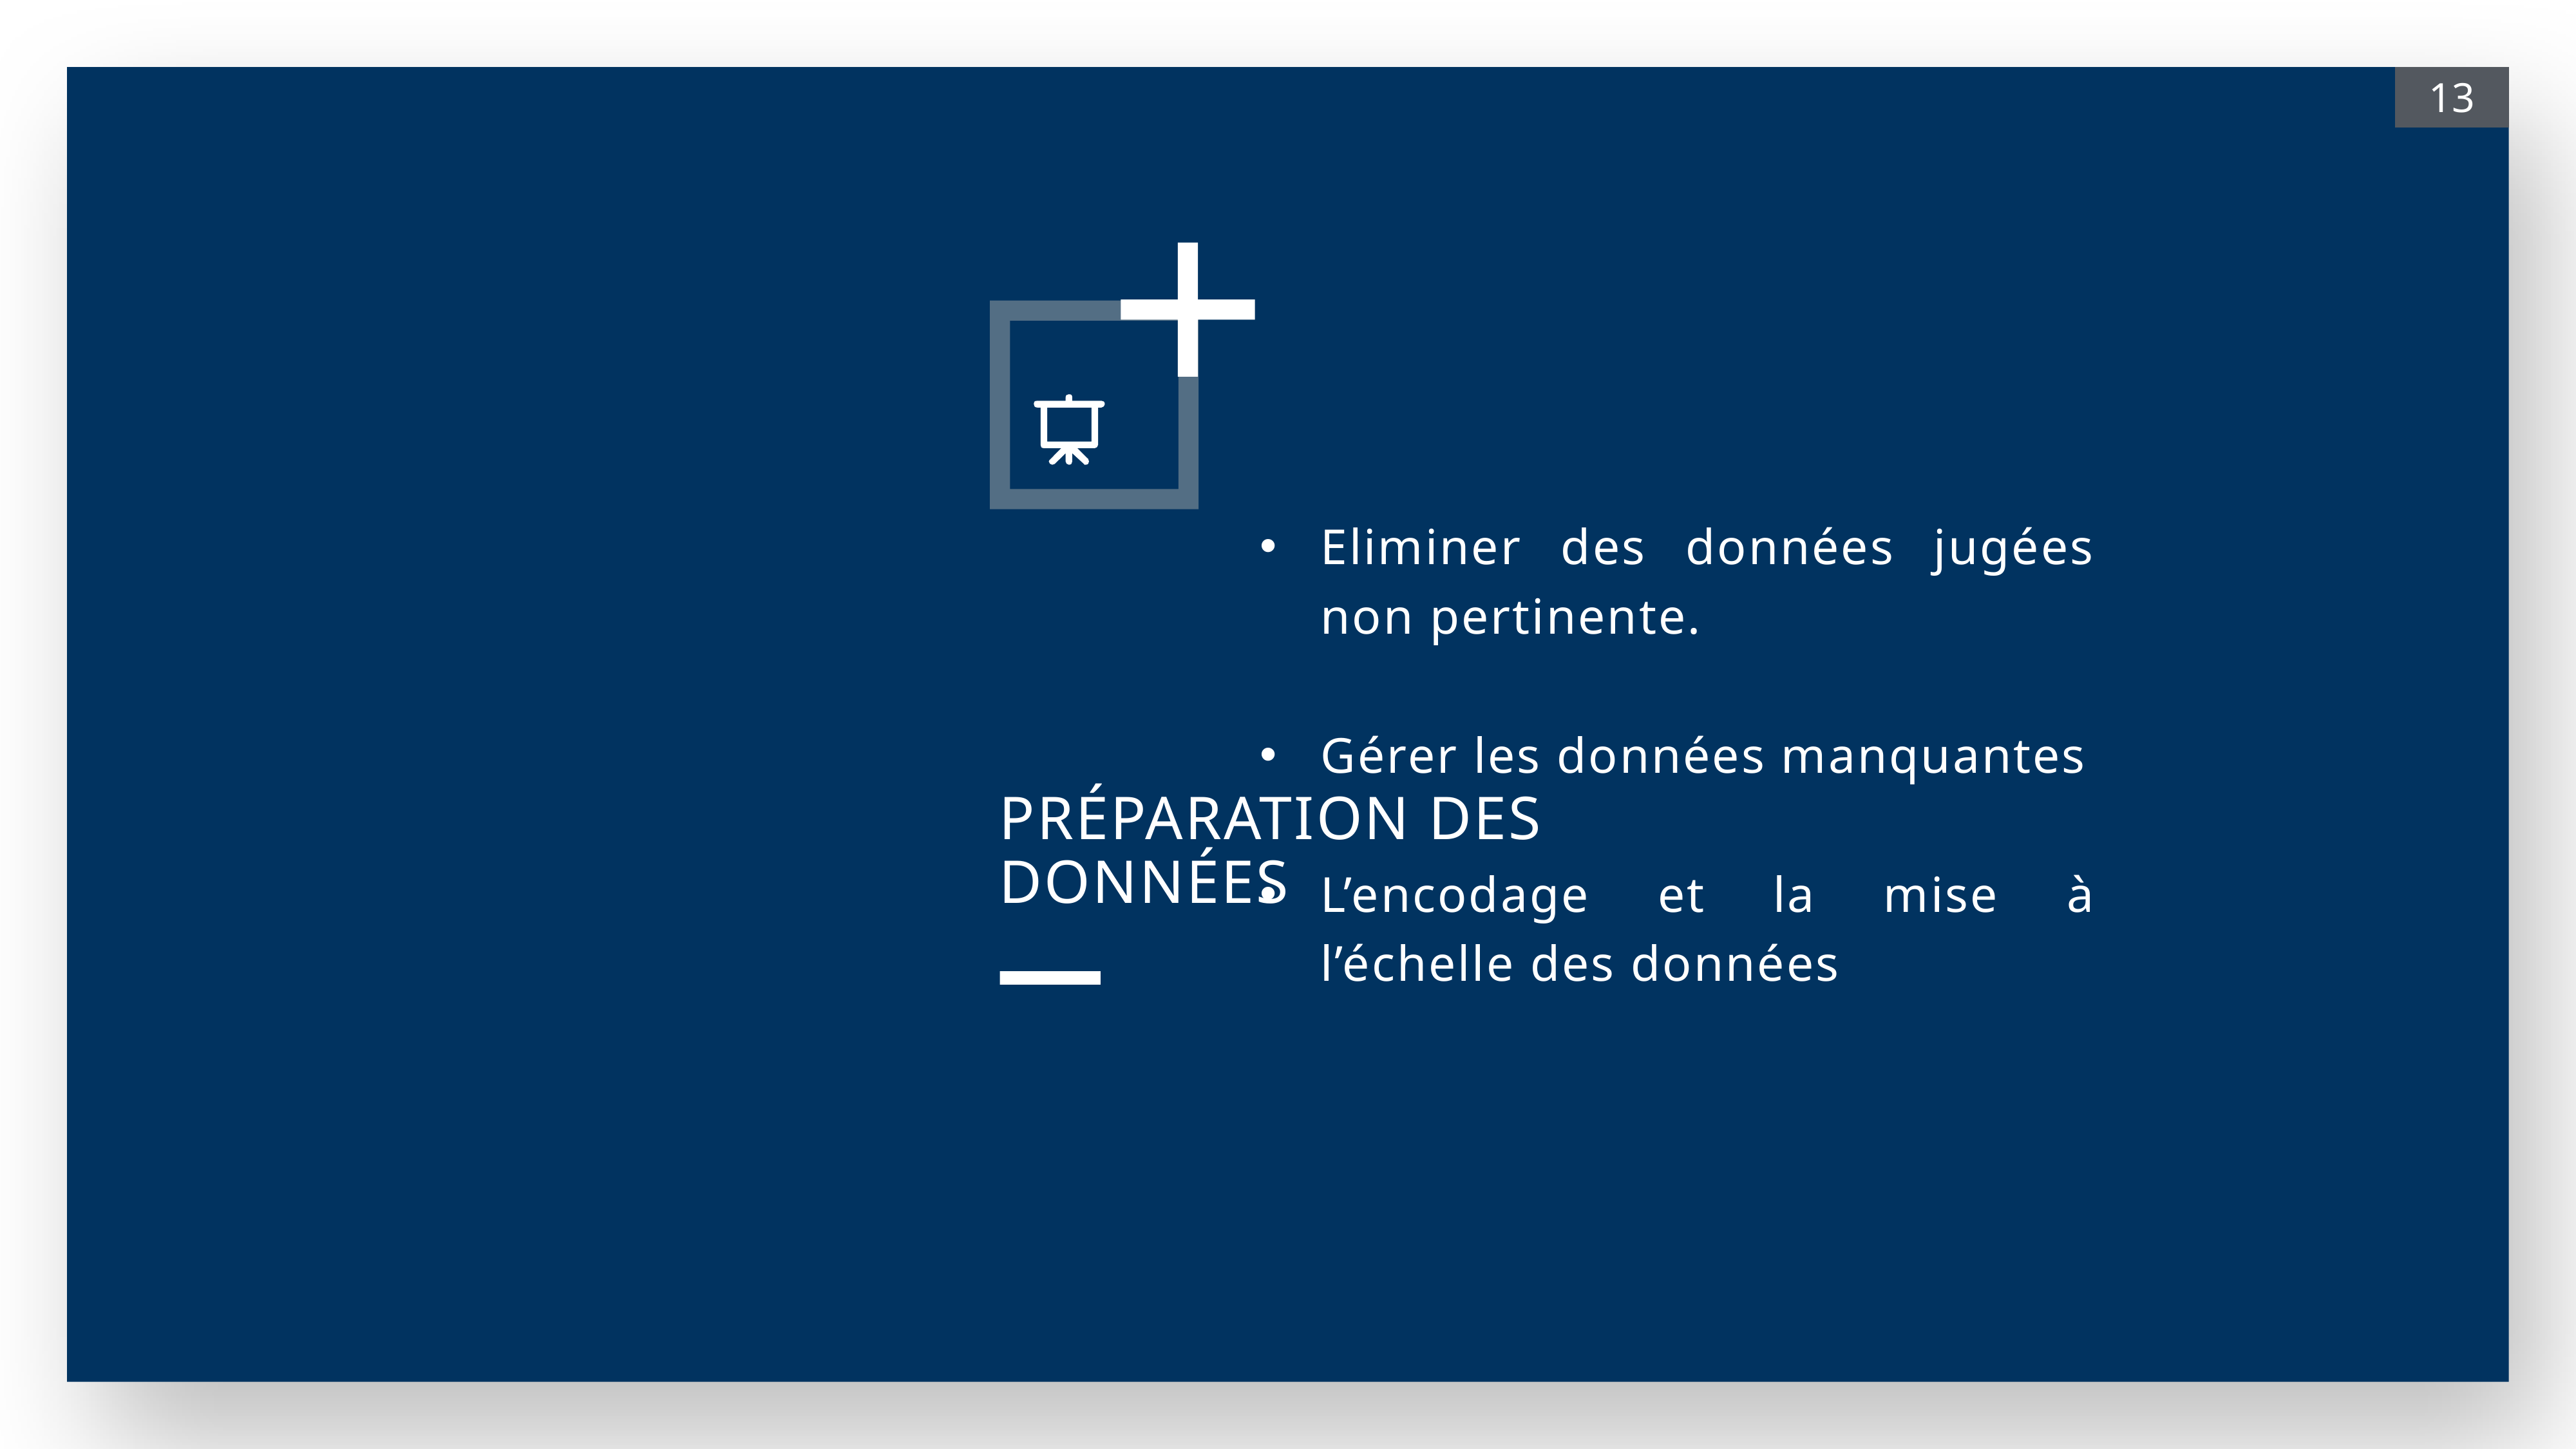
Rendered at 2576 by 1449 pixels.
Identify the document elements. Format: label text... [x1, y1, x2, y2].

slide_number 13 [2394, 66, 2510, 128]
text_box [67, 67, 2509, 1382]
text_box [999, 971, 1101, 985]
text_box [1121, 242, 1255, 377]
text_box Préparation des données [994, 782, 1255, 922]
text_box [999, 310, 1189, 499]
text_box Eliminer des données jugées non pertinente. Gérer les données manquantes L’encodage et la mise à l’échelle des données [1255, 499, 2103, 997]
